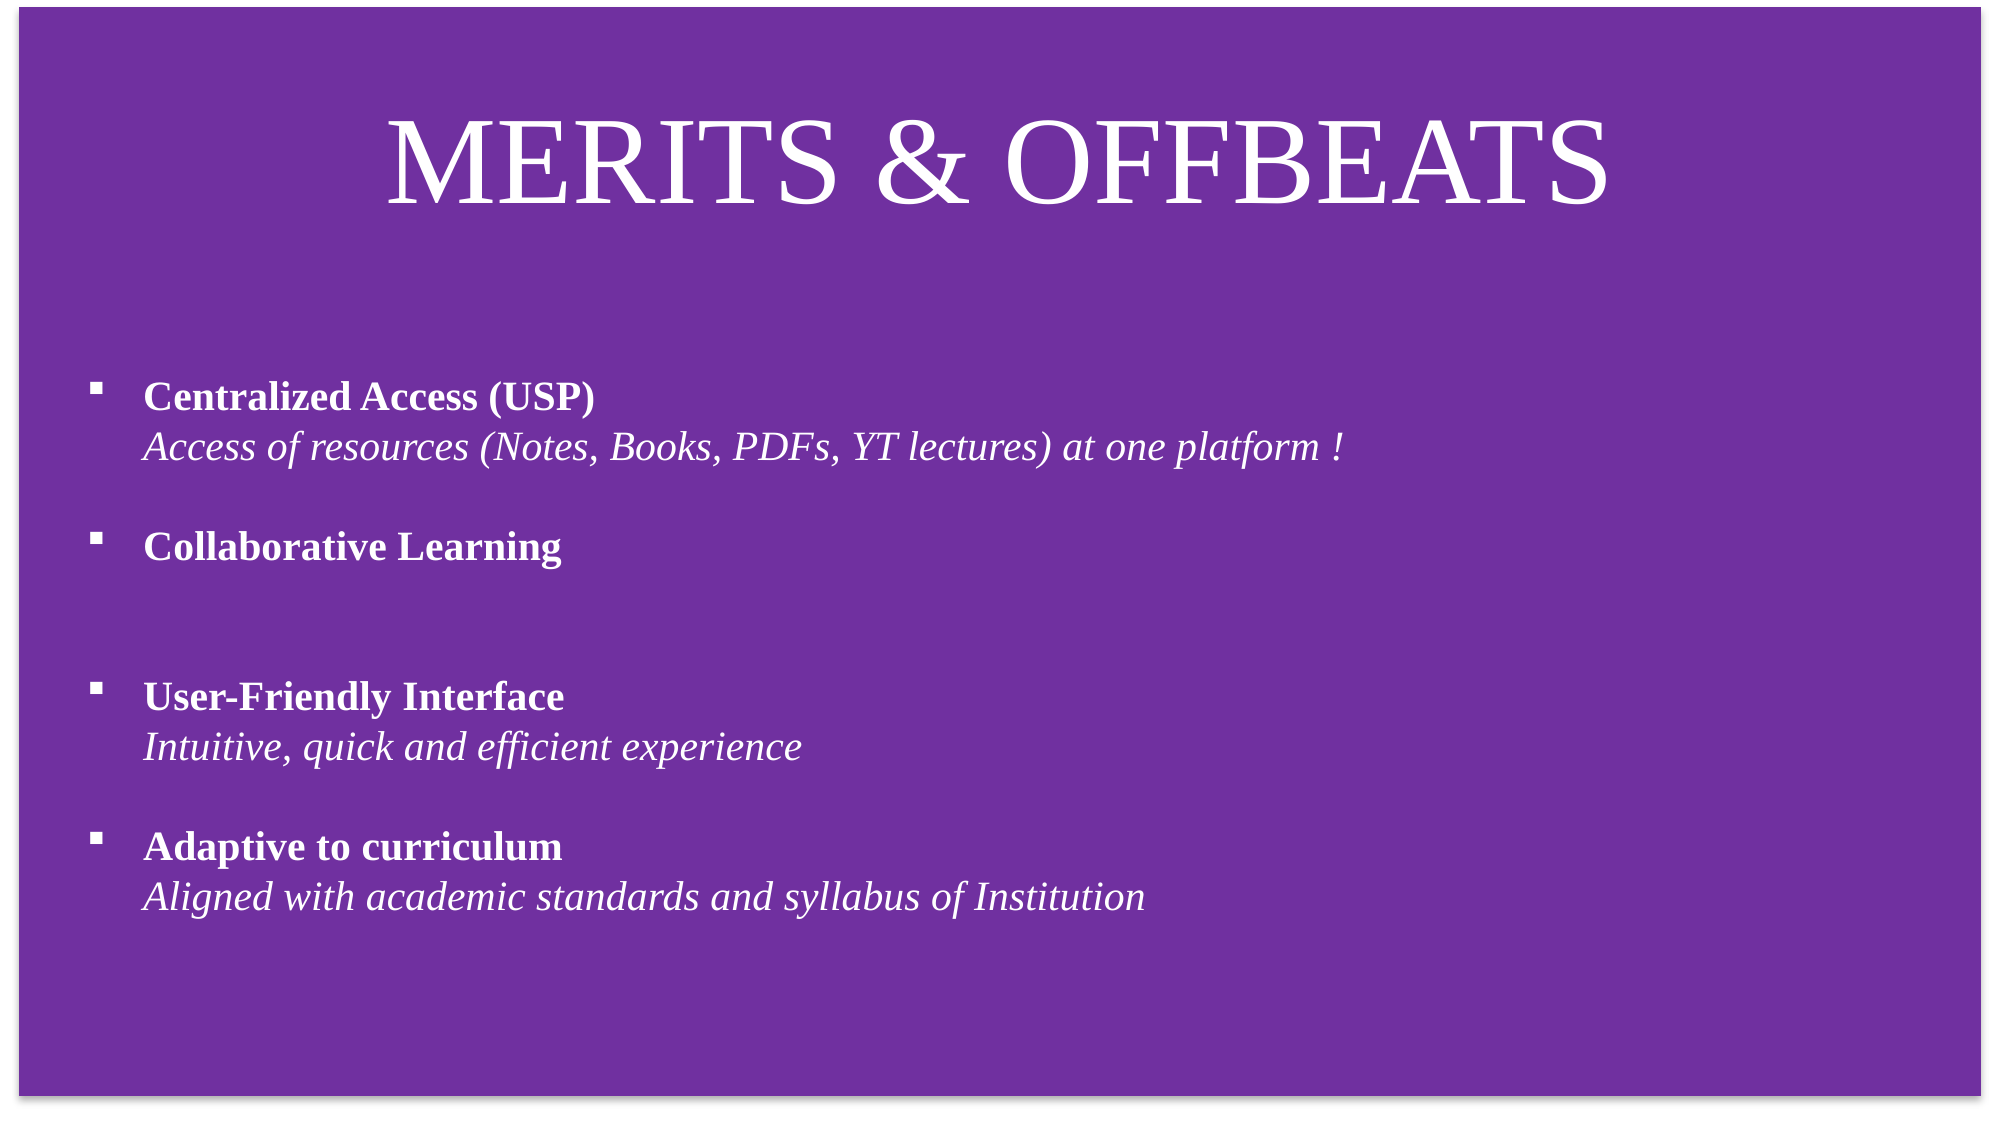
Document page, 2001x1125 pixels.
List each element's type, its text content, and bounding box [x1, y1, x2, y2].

text_box MERITS & OFFBEATS [351, 71, 1648, 237]
text_box Centralized Access (USP) Access of resources (Notes, Books, PDFs, YT lectures) at one platform ! Collaborative Learning User-Friendly Interface Intuitive, quick and efficient experience Adaptive to curriculum Aligned with academic standards and syllabus of Institution [72, 311, 1390, 927]
text_box [19, 7, 1981, 1096]
